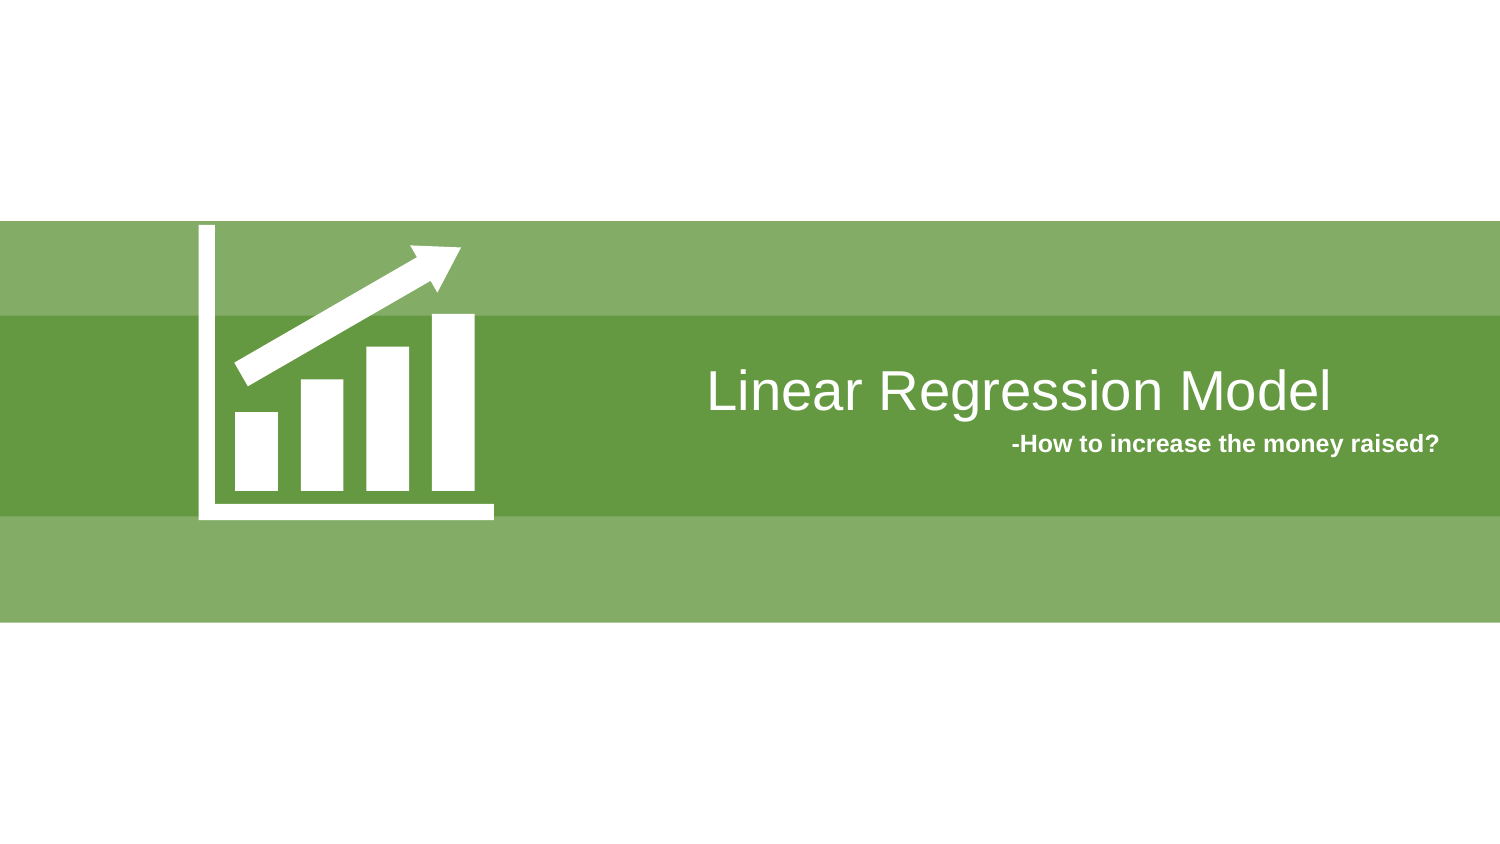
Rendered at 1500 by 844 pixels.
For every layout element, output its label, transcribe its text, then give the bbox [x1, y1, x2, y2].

list Linear Regression Model [698, 353, 1500, 432]
text_box -How to increase the money raised? [1006, 422, 1453, 464]
text_box [198, 224, 494, 521]
